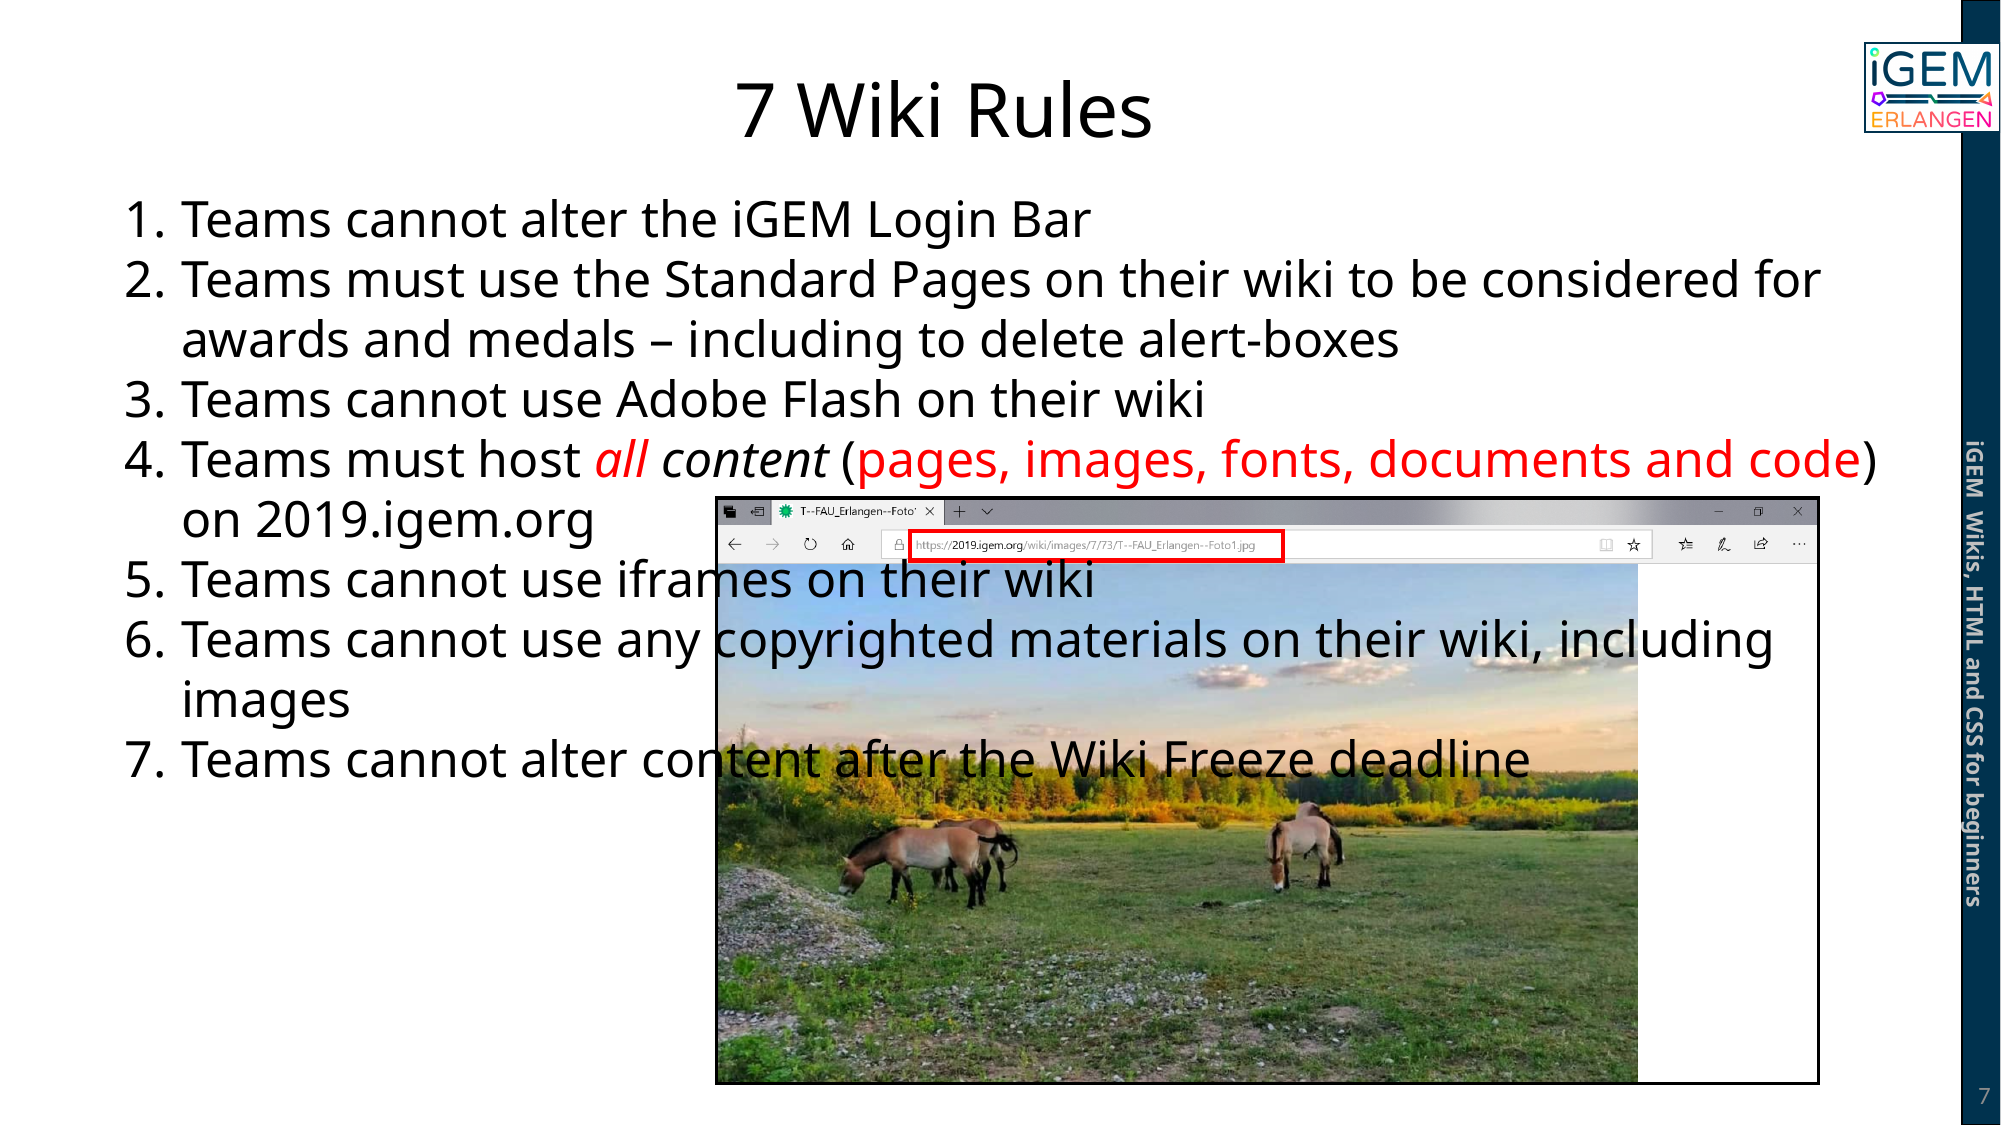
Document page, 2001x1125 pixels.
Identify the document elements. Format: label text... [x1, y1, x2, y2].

picture [714, 496, 1819, 1084]
picture [1866, 44, 1999, 131]
text_box Teams cannot alter the iGEM Login Bar Teams must use the Standard Pages on their wiki to be considered for awards and medals – including to delete alert-boxes Teams cannot use Adobe Flash on their wiki Teams must host all content (pages, images, fonts, documents and code) on 2019.igem.org Teams cannot use iframes on their wiki Teams cannot use any copyrighted materials on their wiki, including images Teams cannot alter content after the Wiki Freeze deadline [109, 180, 1923, 796]
title 7 Wiki Rules [668, 0, 1221, 180]
slide_number 7 [1555, 1065, 2000, 1125]
